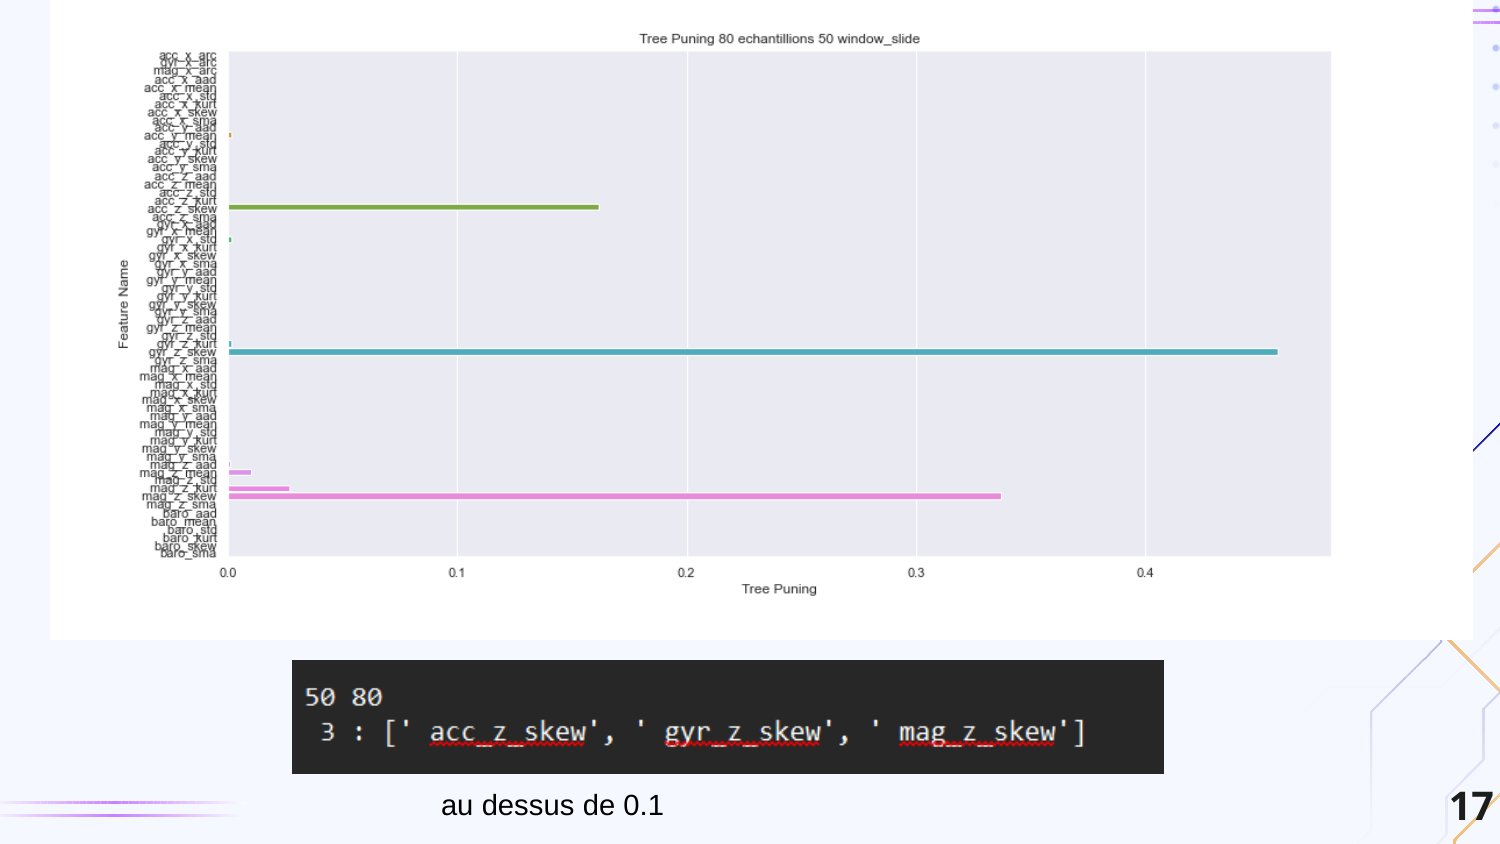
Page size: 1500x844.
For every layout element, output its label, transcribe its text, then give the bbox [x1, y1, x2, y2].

text_box au dessus de 0.1 [426, 783, 680, 829]
text_box 17 [1433, 777, 1500, 844]
picture [50, 0, 1500, 641]
picture [292, 660, 1164, 774]
